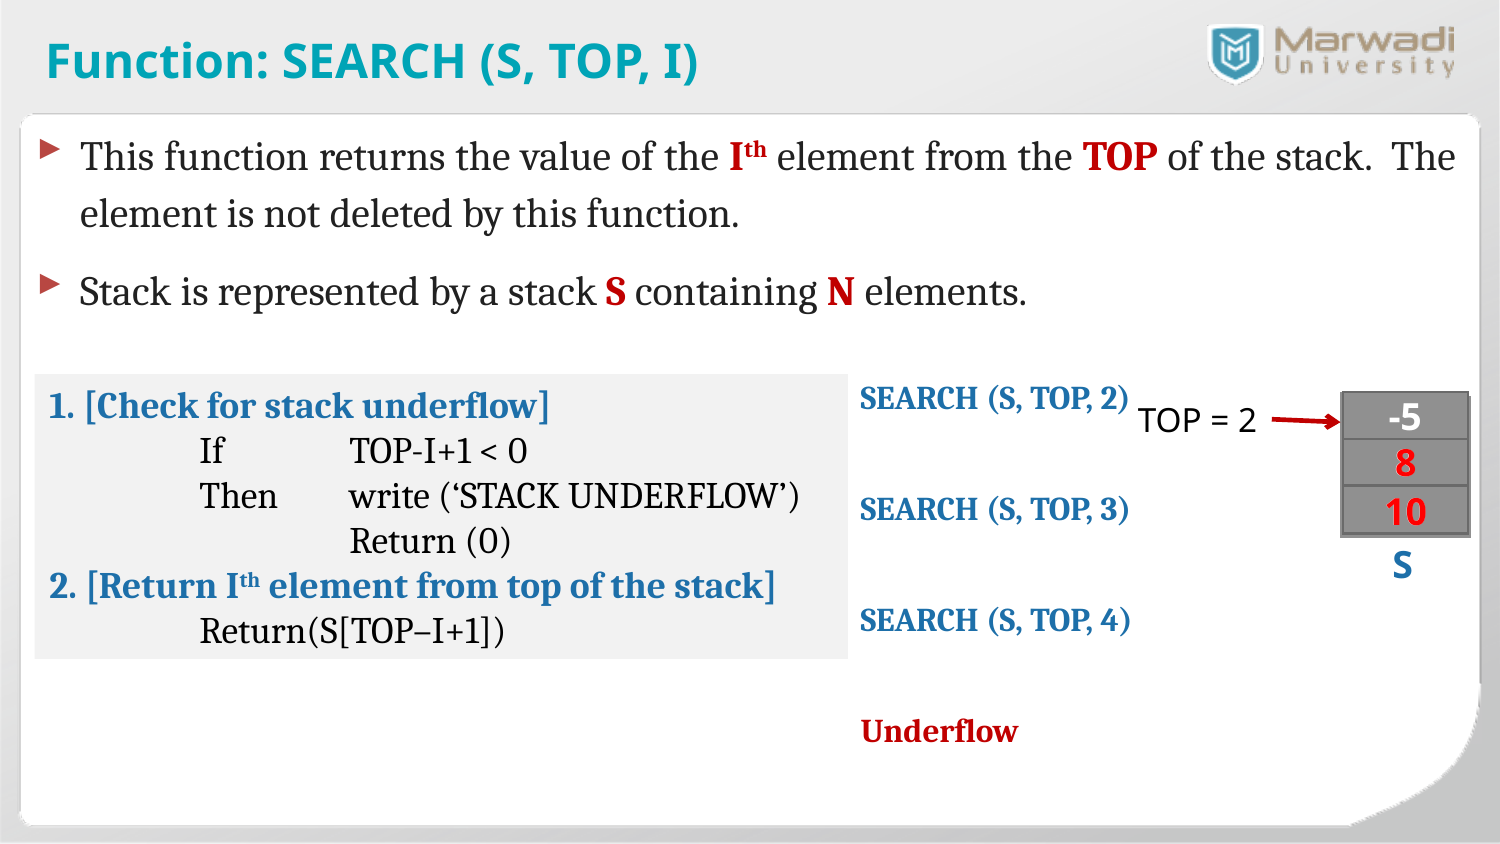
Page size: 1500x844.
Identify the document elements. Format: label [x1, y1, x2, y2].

text_box [1102, 391, 1469, 595]
picture [0, 0, 1500, 844]
